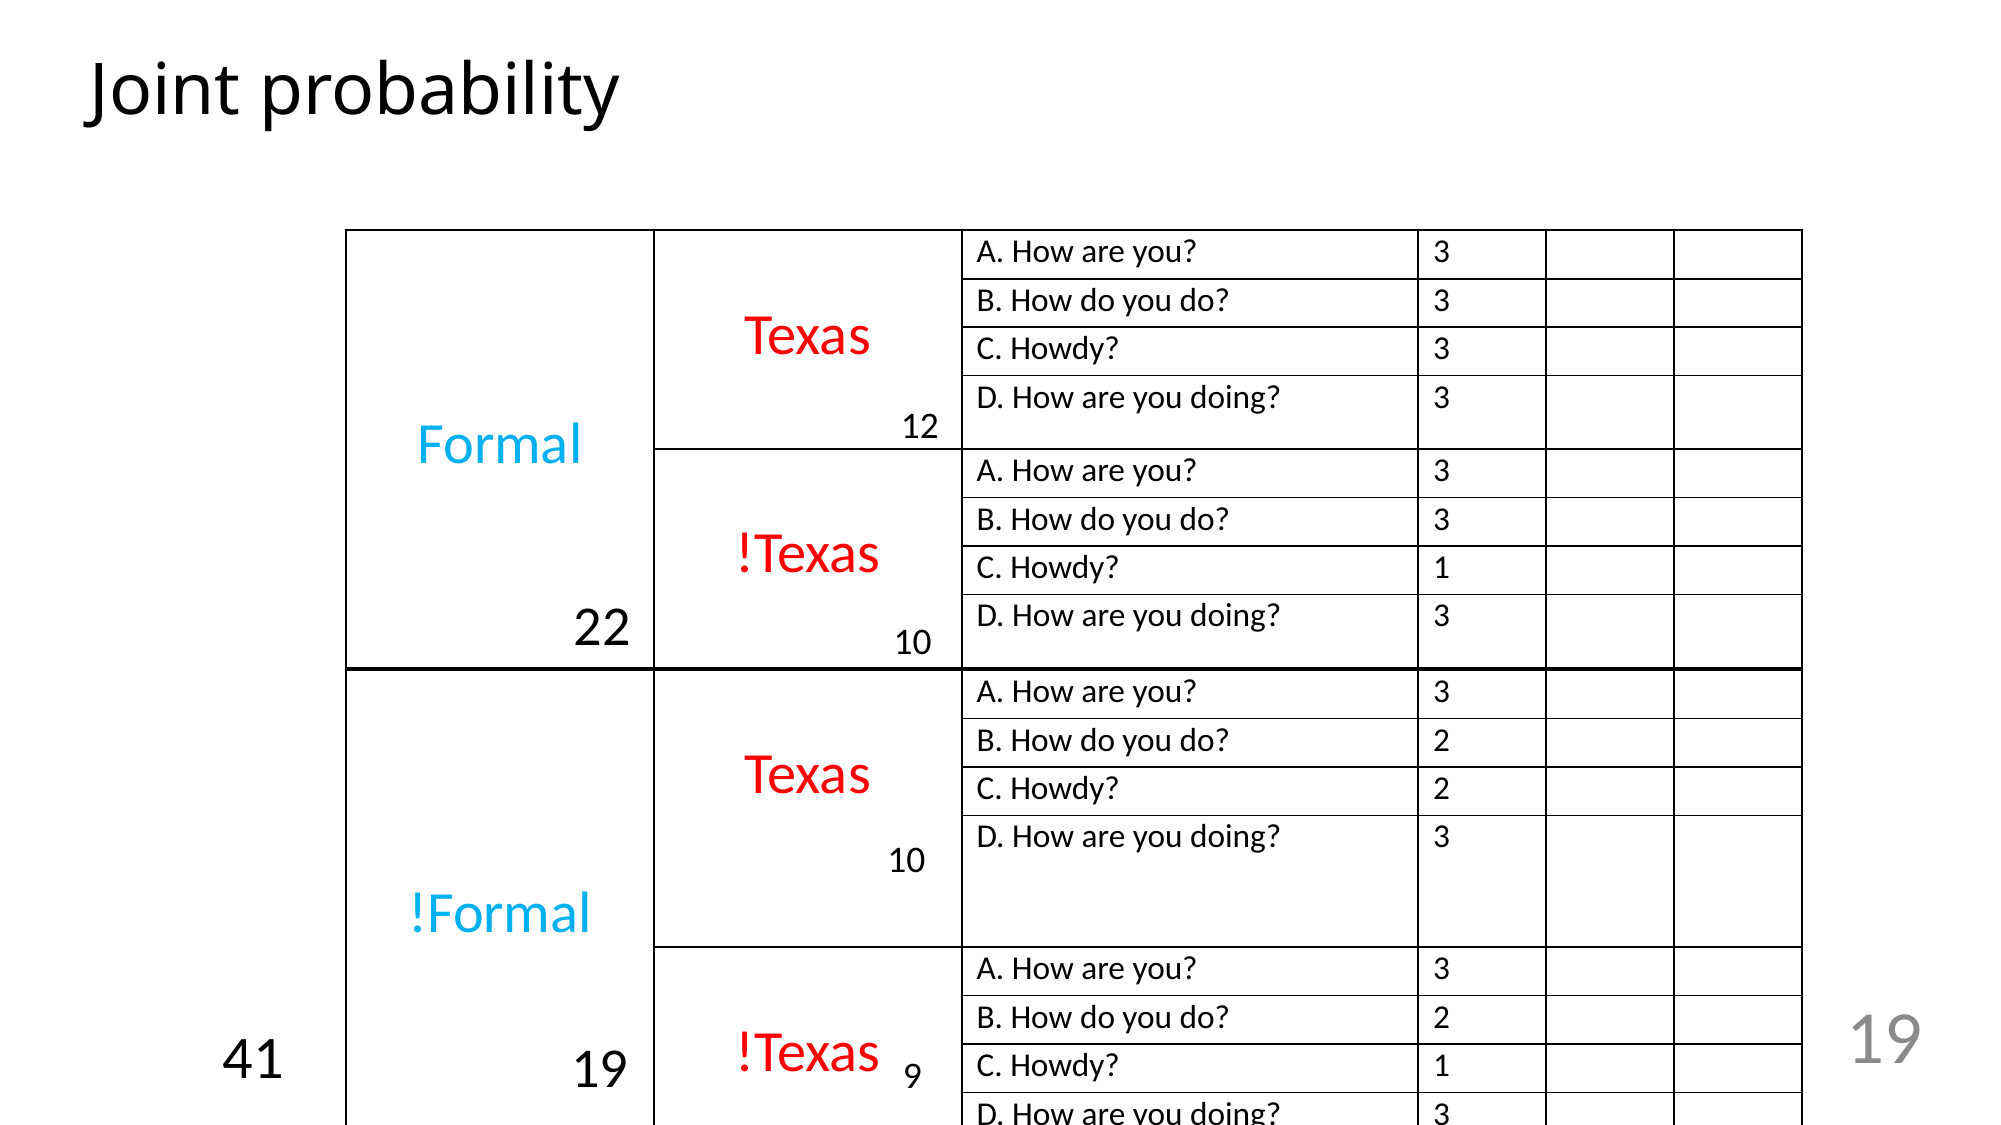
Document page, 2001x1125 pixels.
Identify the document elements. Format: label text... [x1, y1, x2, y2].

table_cell [1547, 595, 1673, 667]
table_cell 2 [1419, 719, 1545, 766]
text_box 41 [207, 1010, 299, 1098]
table_cell 3 [1419, 376, 1545, 448]
table_cell [1547, 450, 1673, 497]
table_cell [1547, 280, 1673, 326]
table_cell 2 [1419, 996, 1545, 1043]
table_cell 3 [1419, 498, 1545, 545]
text_box 19 [556, 1023, 643, 1106]
table_cell [1547, 816, 1673, 946]
table_cell 3 [1419, 280, 1545, 326]
table_cell !Texas [655, 948, 961, 1125]
table_cell D. How are you doing? [963, 1093, 1417, 1125]
text_box 22 [558, 582, 646, 665]
table_header Formal [347, 231, 653, 667]
slide_number 19 [1750, 969, 1938, 1099]
text_box 10 [878, 609, 947, 670]
table_cell 1 [1419, 547, 1545, 594]
text_box 10 [872, 827, 941, 888]
table_cell [1547, 376, 1673, 448]
table_cell C. Howdy? [963, 768, 1417, 815]
table_cell 3 [1419, 450, 1545, 497]
table_header [1547, 671, 1673, 718]
table_cell B. How do you do? [963, 719, 1417, 766]
title Joint probability [74, 45, 1800, 139]
table_cell [1675, 376, 1801, 448]
table_cell A. How are you? [963, 948, 1417, 995]
table_cell [1675, 280, 1801, 326]
table_cell [1675, 547, 1801, 594]
table_cell D. How are you doing? [963, 376, 1417, 448]
table_cell !Texas [655, 450, 961, 667]
table_cell [1675, 719, 1801, 766]
table_cell [1547, 328, 1673, 375]
table_cell [1547, 996, 1673, 1043]
table_cell C. Howdy? [963, 1045, 1417, 1092]
table_header 3 [1419, 671, 1545, 718]
table_cell [1547, 547, 1673, 594]
table_cell [1675, 1045, 1750, 1092]
table_cell [1675, 595, 1801, 667]
table_cell B. How do you do? [963, 498, 1417, 545]
table_cell 2 [1419, 768, 1545, 815]
table_header Texas [655, 671, 961, 946]
table_header !Formal [347, 671, 653, 1125]
table_header [1675, 671, 1801, 718]
table_cell [1675, 328, 1801, 375]
table_cell [1675, 768, 1801, 815]
table_cell 3 [1419, 948, 1545, 995]
table_cell 3 [1419, 1093, 1545, 1125]
table_header [1547, 231, 1673, 278]
table_cell 3 [1419, 328, 1545, 375]
table_header [1675, 231, 1801, 278]
table_cell [1547, 498, 1673, 545]
table_cell D. How are you doing? [963, 816, 1417, 946]
table_cell [1547, 1093, 1673, 1125]
text_box 12 [885, 393, 954, 454]
table_header Texas [655, 231, 961, 448]
table_cell [1675, 948, 1801, 995]
table_cell [1675, 996, 1750, 1043]
table_cell [1547, 1045, 1673, 1092]
table_cell B. How do you do? [963, 996, 1417, 1043]
table_cell [1547, 948, 1673, 995]
table_cell 3 [1419, 595, 1545, 667]
table_cell A. How are you? [963, 450, 1417, 497]
table_cell B. How do you do? [963, 280, 1417, 326]
table_cell [1675, 450, 1801, 497]
table_cell [1675, 1093, 1801, 1125]
table_cell D. How are you doing? [963, 595, 1417, 667]
table_header A. How are you? [963, 671, 1417, 718]
text_box 9 [888, 1043, 937, 1104]
table_cell 3 [1419, 816, 1545, 946]
table_cell [1675, 816, 1801, 946]
table_header A. How are you? [963, 231, 1417, 278]
table_cell [1547, 768, 1673, 815]
table_cell C. Howdy? [963, 328, 1417, 375]
table_cell 1 [1419, 1045, 1545, 1092]
table_cell [1547, 719, 1673, 766]
table_header 3 [1419, 231, 1545, 278]
table_cell [1675, 498, 1801, 545]
table_cell C. Howdy? [963, 547, 1417, 594]
